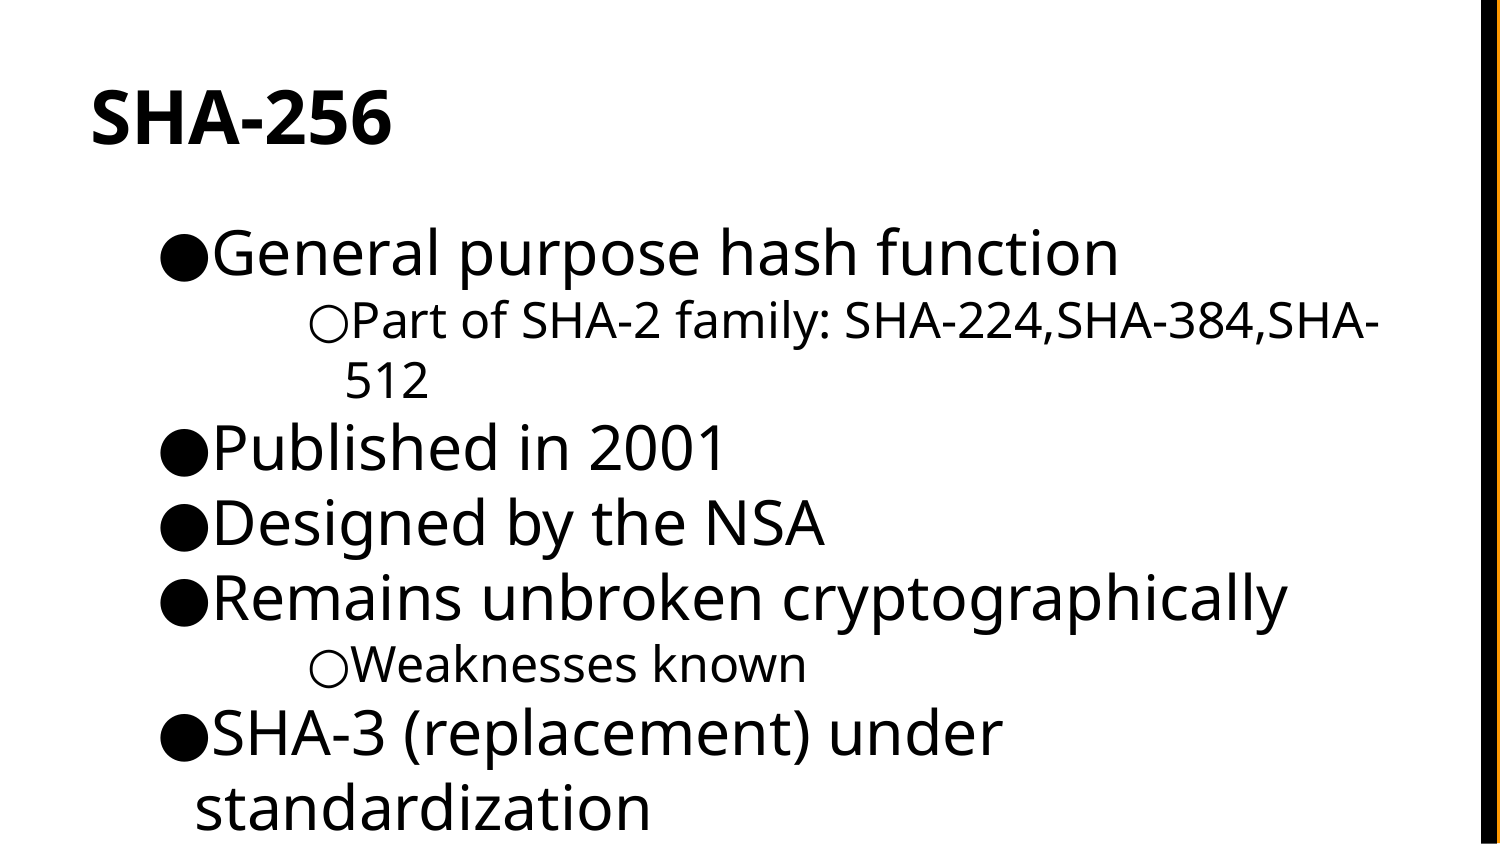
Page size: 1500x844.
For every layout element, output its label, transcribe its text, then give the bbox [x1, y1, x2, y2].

title SHA-256 [75, 33, 1425, 175]
list General purpose hash function Part of SHA-2 family: SHA-224,SHA-384,SHA-512 Published in 2001 Designed by the NSA Remains unbroken cryptographically Weaknesses known SHA-3 (replacement) under standardization [29, 198, 1442, 770]
